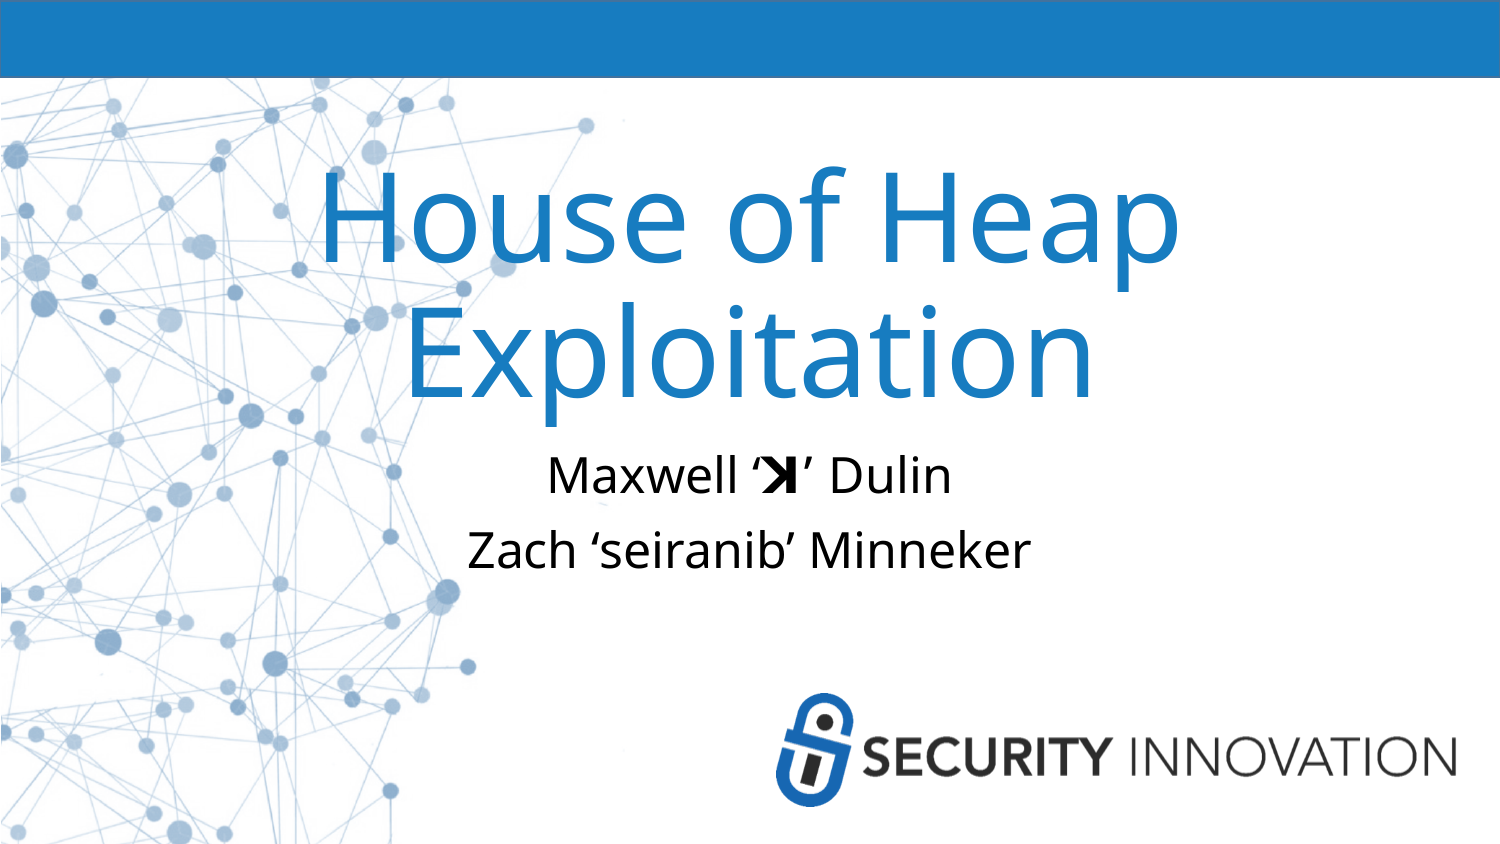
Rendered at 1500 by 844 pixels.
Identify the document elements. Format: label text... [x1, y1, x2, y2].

subtitle Maxwell ‘ꓘ’ Dulin Zach ‘seiranib’ Minneker [187, 443, 1313, 647]
picture [776, 693, 1461, 807]
title House of Heap Exploitation [187, 138, 1313, 432]
